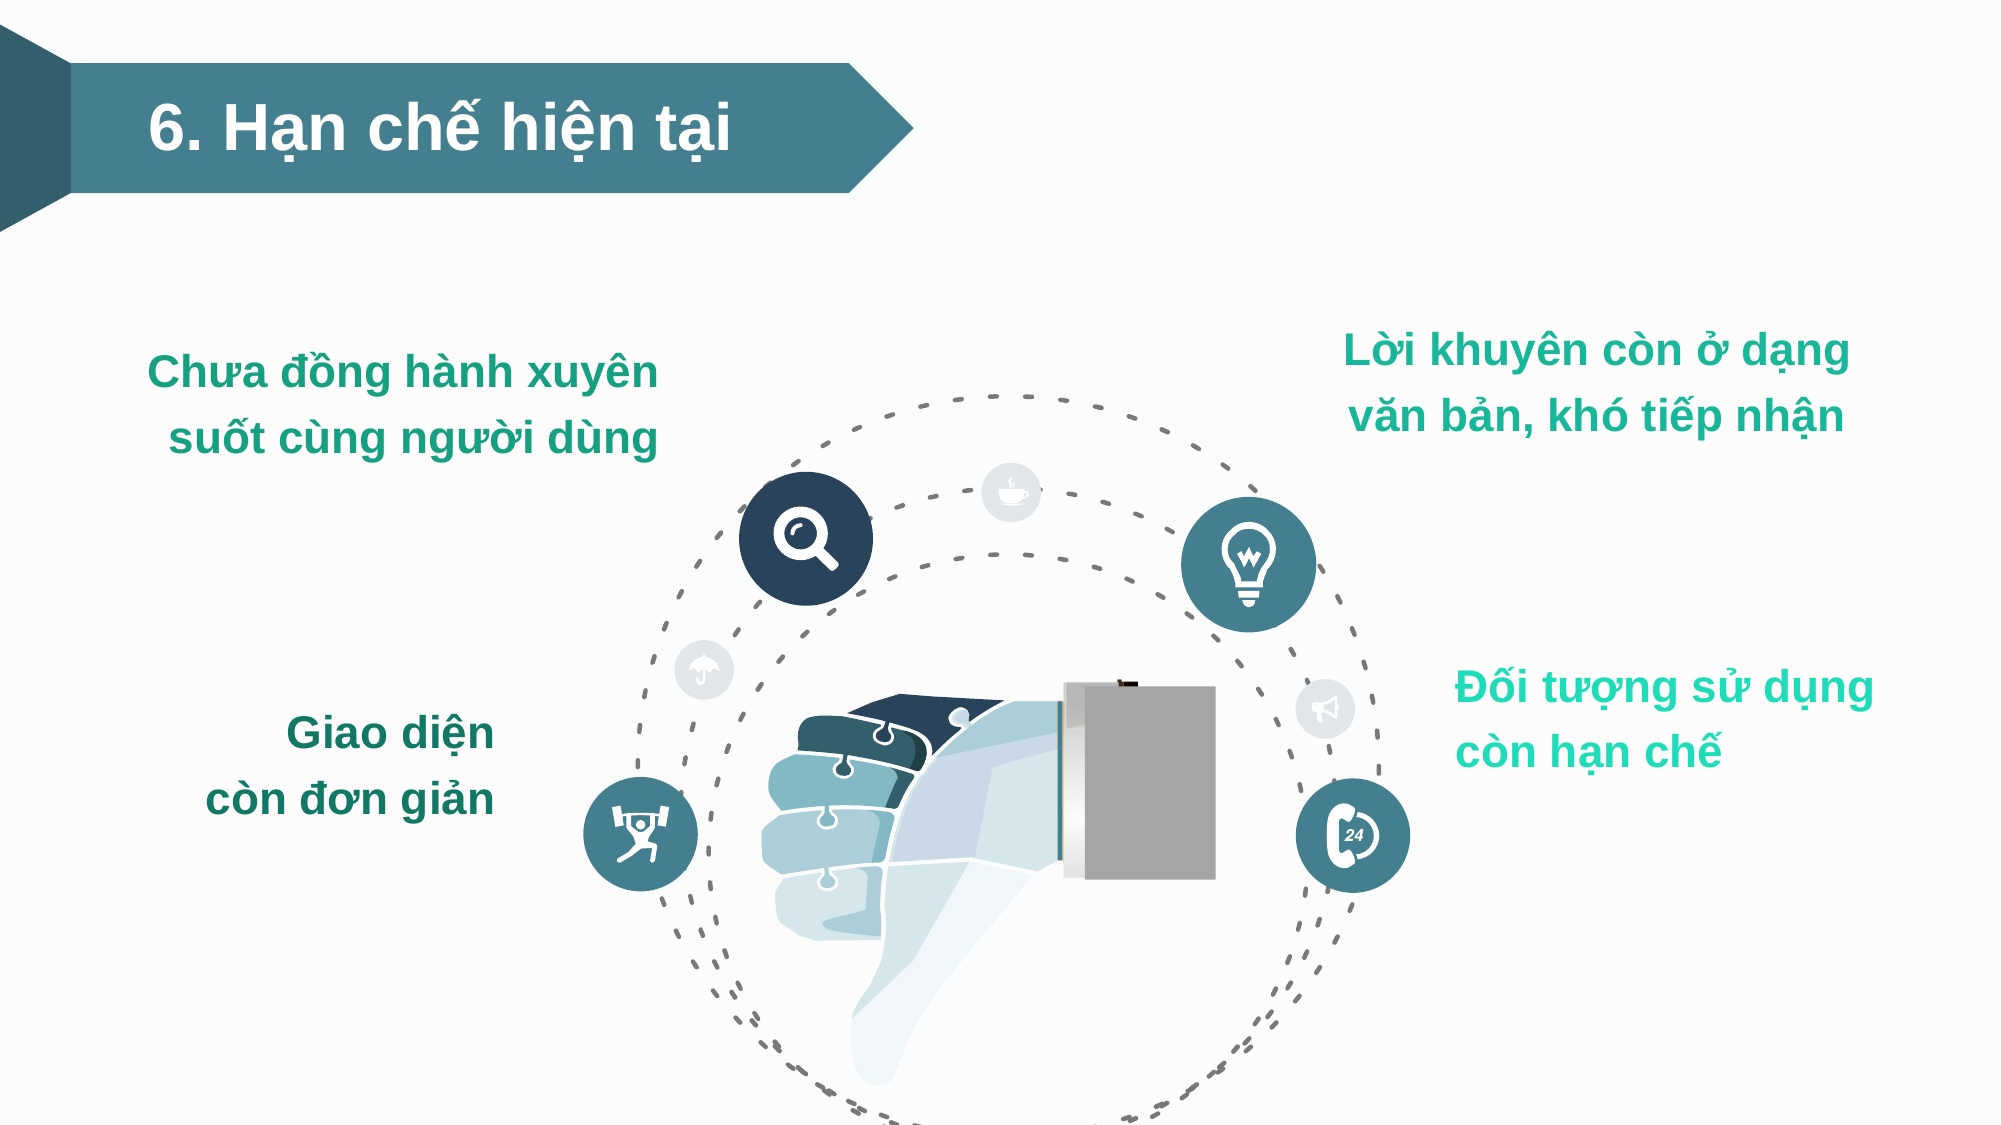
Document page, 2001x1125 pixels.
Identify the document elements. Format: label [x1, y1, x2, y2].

text_box [694, 558, 703, 569]
text_box [1270, 986, 1279, 997]
text_box [1066, 491, 1078, 498]
text_box [1091, 564, 1103, 572]
text_box [714, 530, 724, 541]
text_box [1248, 484, 1258, 494]
text_box [659, 900, 667, 907]
text_box [1022, 552, 1035, 558]
text_box [1153, 1101, 1164, 1109]
text_box [119, 683, 511, 827]
text_box [1335, 594, 1343, 605]
text_box [1302, 949, 1310, 960]
text_box [706, 845, 711, 857]
text_box [1057, 556, 1069, 563]
text_box [1349, 626, 1357, 637]
text_box [1273, 716, 1281, 728]
text_box [1313, 964, 1323, 976]
text_box [583, 776, 699, 892]
text_box [688, 899, 695, 905]
text_box [689, 721, 696, 733]
text_box [1295, 778, 1411, 894]
text_box [981, 462, 1042, 523]
text_box [733, 1015, 743, 1025]
text_box [0, 24, 1009, 233]
text_box [126, 322, 676, 466]
text_box [732, 627, 741, 638]
text_box [1374, 728, 1380, 740]
text_box [1159, 427, 1170, 435]
text_box [1127, 1116, 1139, 1123]
text_box [919, 563, 931, 570]
text_box [1295, 920, 1302, 932]
text_box [650, 654, 657, 665]
text_box [1190, 443, 1202, 452]
text_box [1126, 414, 1138, 421]
text_box [1256, 686, 1265, 697]
text_box [1164, 526, 1175, 535]
text_box [760, 633, 1220, 1093]
text_box [708, 810, 714, 822]
text_box [698, 927, 706, 938]
text_box [1265, 1009, 1274, 1020]
text_box [1332, 934, 1340, 945]
text_box [850, 1108, 861, 1116]
text_box [738, 471, 874, 606]
text_box [1324, 300, 1904, 444]
text_box [1369, 693, 1376, 705]
text_box [886, 574, 898, 582]
text_box [673, 928, 682, 939]
text_box [676, 589, 685, 600]
text_box [918, 402, 930, 409]
text_box [1269, 1020, 1279, 1030]
text_box [953, 555, 965, 562]
text_box [635, 757, 641, 770]
text_box [820, 440, 831, 449]
text_box [661, 620, 669, 632]
text_box [674, 639, 735, 700]
text_box [1292, 993, 1302, 1004]
text_box [894, 503, 906, 510]
text_box [1231, 1044, 1241, 1055]
text_box [729, 989, 738, 1000]
text_box [707, 880, 713, 892]
text_box [1124, 576, 1135, 584]
text_box [987, 394, 1000, 399]
text_box [1321, 564, 1326, 574]
text_box [712, 959, 720, 970]
text_box [927, 493, 939, 500]
text_box [710, 988, 720, 999]
text_box [1252, 1016, 1261, 1027]
text_box [1326, 746, 1333, 755]
text_box [1347, 902, 1355, 913]
text_box [1440, 637, 1896, 781]
text_box [846, 1101, 857, 1107]
text_box [1361, 659, 1368, 671]
text_box [1092, 404, 1104, 411]
text_box [735, 980, 743, 991]
text_box [1285, 954, 1293, 966]
text_box [878, 1112, 890, 1120]
text_box [724, 743, 732, 755]
text_box [1242, 1036, 1252, 1046]
text_box [884, 412, 896, 419]
text_box [1133, 511, 1144, 519]
text_box [1120, 1114, 1132, 1122]
text_box [952, 396, 964, 403]
text_box [1288, 646, 1297, 658]
text_box [714, 776, 721, 788]
text_box [1100, 499, 1112, 506]
text_box [1022, 394, 1035, 400]
text_box [1376, 763, 1382, 776]
text_box [1243, 1044, 1254, 1054]
text_box [1155, 592, 1166, 600]
text_box [856, 1105, 868, 1114]
text_box [1287, 748, 1295, 760]
text_box [1285, 980, 1294, 991]
text_box [722, 948, 729, 960]
text_box [1149, 1111, 1161, 1119]
text_box [749, 1018, 755, 1028]
text_box [1159, 1101, 1170, 1109]
text_box [1058, 397, 1070, 404]
text_box [1180, 496, 1317, 633]
text_box [738, 711, 746, 723]
text_box [1235, 658, 1244, 669]
text_box [851, 424, 863, 432]
text_box [1220, 462, 1231, 471]
text_box [713, 914, 719, 926]
text_box [642, 688, 648, 700]
text_box [987, 552, 1000, 558]
text_box [888, 1120, 900, 1125]
text_box [637, 722, 643, 735]
text_box [1295, 678, 1356, 739]
text_box [1315, 916, 1322, 928]
text_box [682, 755, 688, 767]
text_box [962, 487, 974, 494]
text_box [790, 458, 801, 468]
text_box [690, 959, 699, 970]
